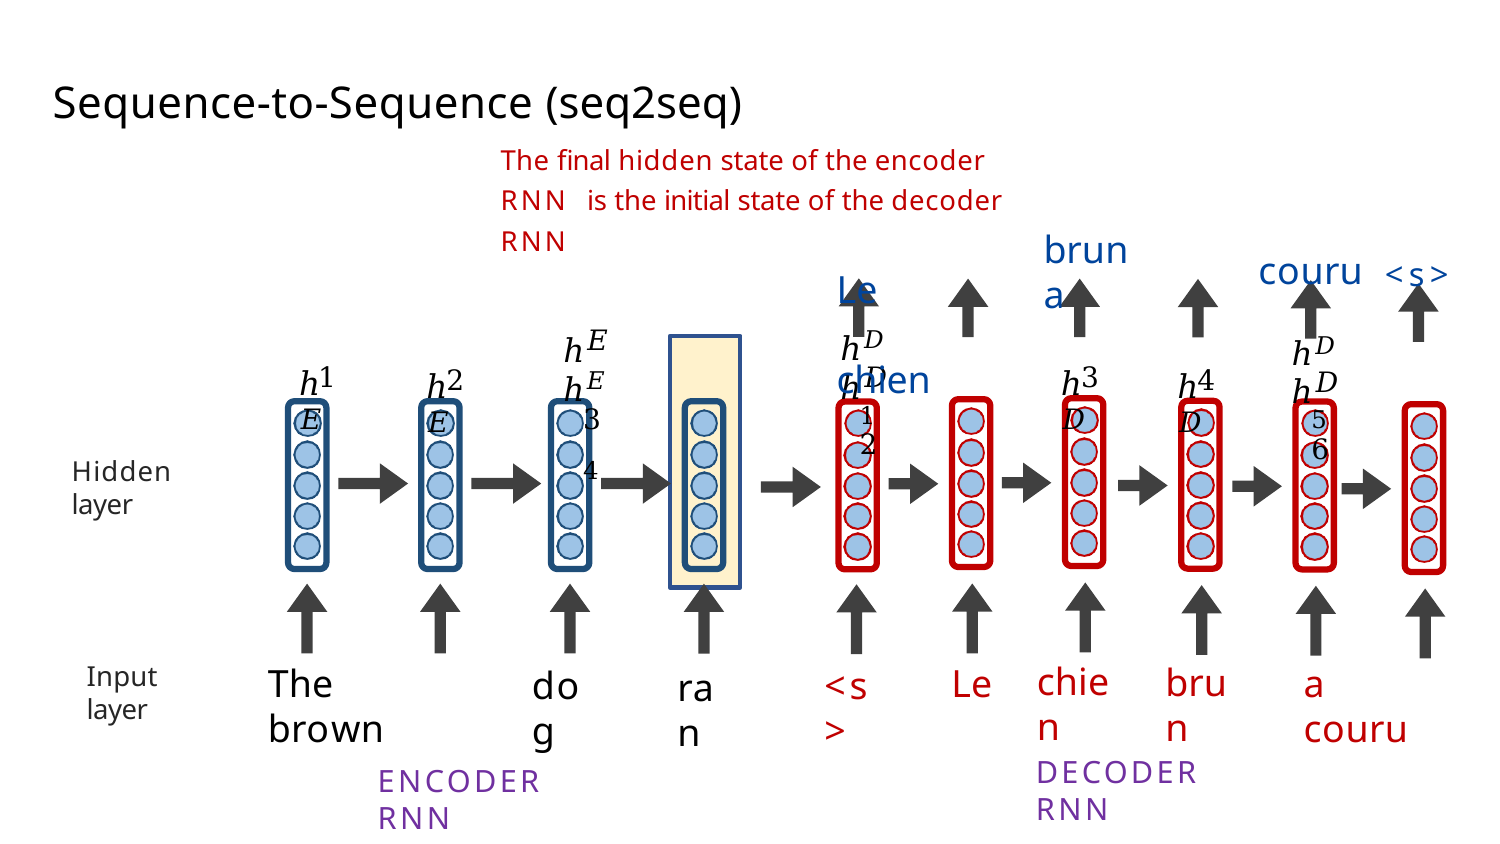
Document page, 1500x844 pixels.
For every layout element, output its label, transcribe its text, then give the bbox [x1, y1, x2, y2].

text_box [760, 395, 1106, 653]
text_box ℎ𝐸 [293, 325, 343, 397]
text_box ℎ𝐷 [1171, 328, 1223, 398]
text_box The final hidden state of the encoder RNN is the initial state of the decoder RNN Le chien [499, 134, 1034, 402]
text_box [669, 335, 741, 588]
text_box Le [949, 662, 993, 705]
text_box [1398, 296, 1439, 342]
text_box ℎ𝐷 ℎ𝐷 5 6 [1282, 331, 1450, 405]
text_box Input layer [85, 657, 221, 725]
text_box brun [1163, 660, 1245, 749]
text_box couru <s> [1256, 226, 1451, 296]
text_box [1192, 317, 1204, 338]
text_box <s> [822, 660, 893, 753]
title Sequence-to-Sequence (seq2seq) [51, 72, 1449, 216]
text_box ℎ𝐷 [1055, 325, 1107, 395]
text_box chien [1035, 656, 1129, 749]
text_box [285, 398, 726, 654]
text_box [1290, 296, 1332, 339]
text_box dog [530, 663, 602, 752]
text_box DECODER RNN [1034, 751, 1264, 827]
text_box [1074, 317, 1086, 338]
text_box The brown [266, 658, 492, 751]
text_box ENCODER RNN [376, 760, 607, 836]
text_box Hidden layer [70, 452, 233, 520]
text_box a couru [1301, 658, 1471, 750]
text_box brun a [1041, 224, 1207, 317]
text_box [1232, 399, 1446, 659]
text_box [1207, 291, 1219, 308]
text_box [1117, 398, 1223, 656]
text_box ℎ𝐸 [420, 328, 470, 397]
text_box ran [675, 662, 732, 754]
